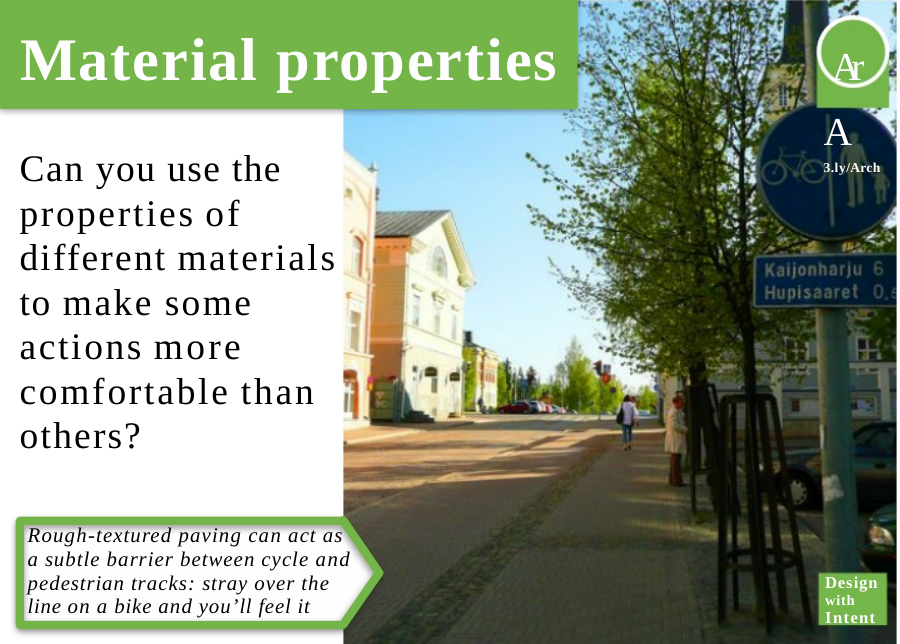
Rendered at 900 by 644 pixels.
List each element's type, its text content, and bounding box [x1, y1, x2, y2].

text_box [17, 519, 335, 628]
text_box [0, 0, 338, 111]
text_box Can you use the properties of different materials to make some actions more comfortable than others? Rough-textured paving can act as a subtle barrier between cycle and pedestrian tracks: stray over the line on a bike and you’ll feel it [19, 146, 335, 619]
picture [341, 0, 898, 644]
text_box Material properties [20, 20, 335, 93]
